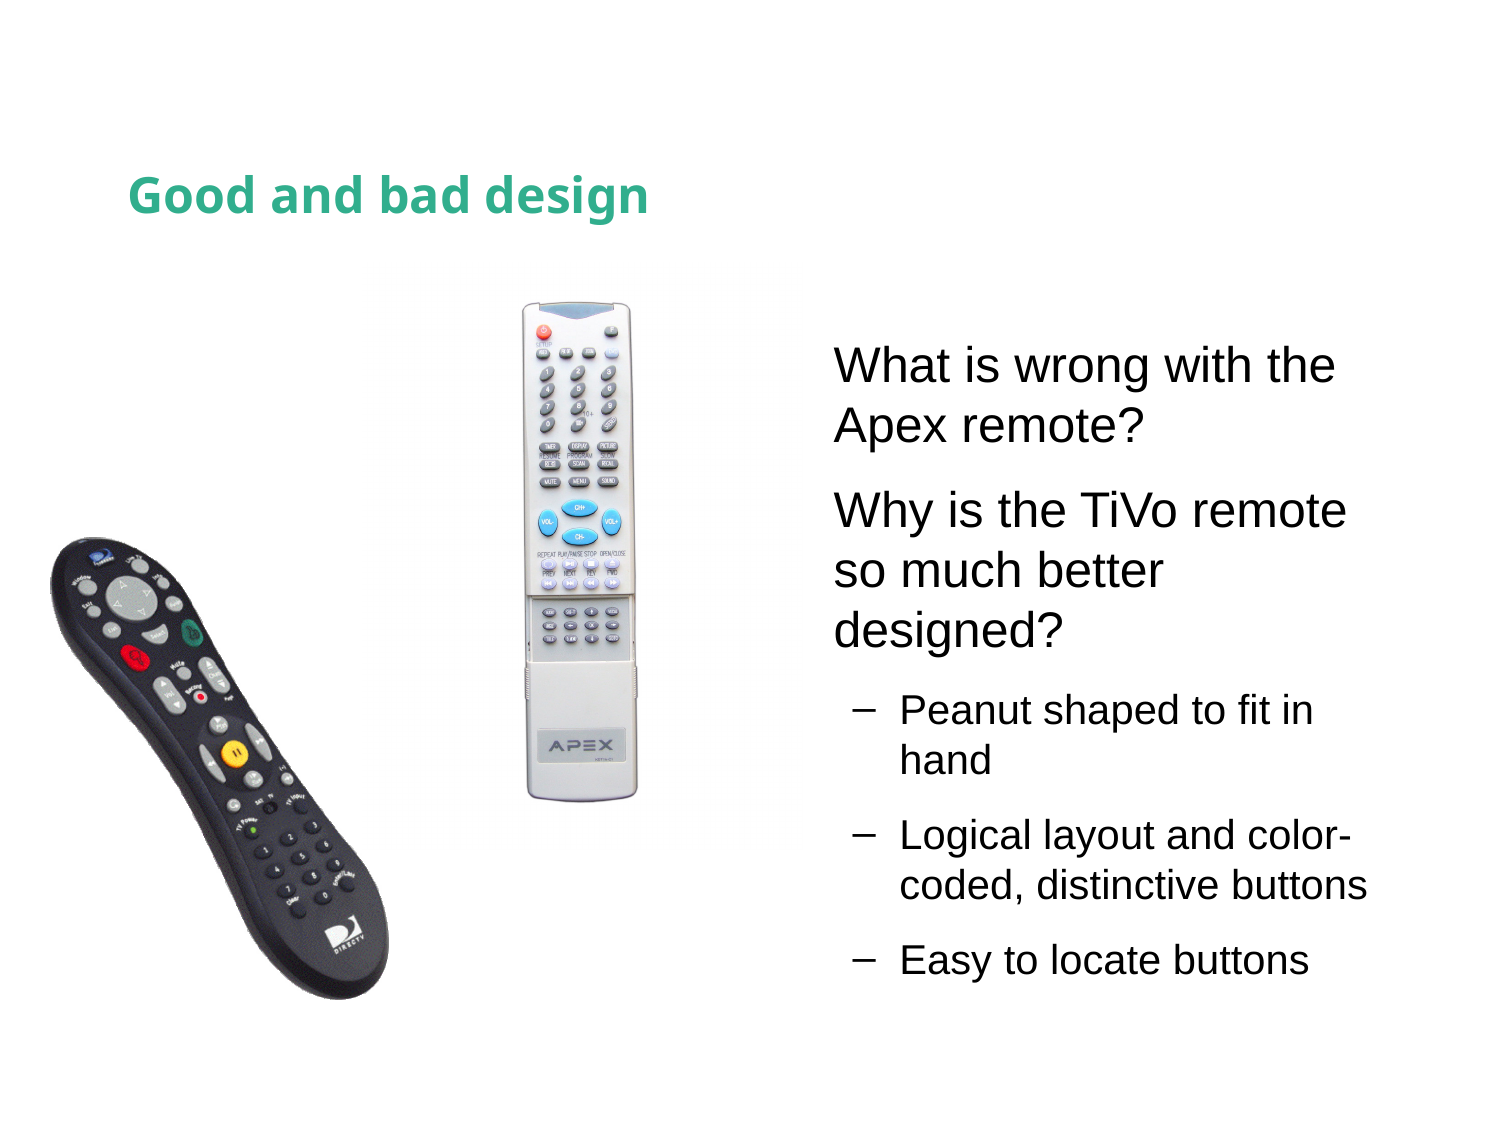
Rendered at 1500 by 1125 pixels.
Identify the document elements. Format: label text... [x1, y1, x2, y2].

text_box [362, 262, 803, 851]
list What is wrong with the Apex remote? Why is the TiVo remote so much better designed? Peanut shaped to fit in hand Logical layout and color-coded, distinctive buttons Easy to locate buttons [762, 324, 1388, 1000]
title Good and bad design [112, 99, 1388, 288]
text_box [49, 537, 390, 1001]
